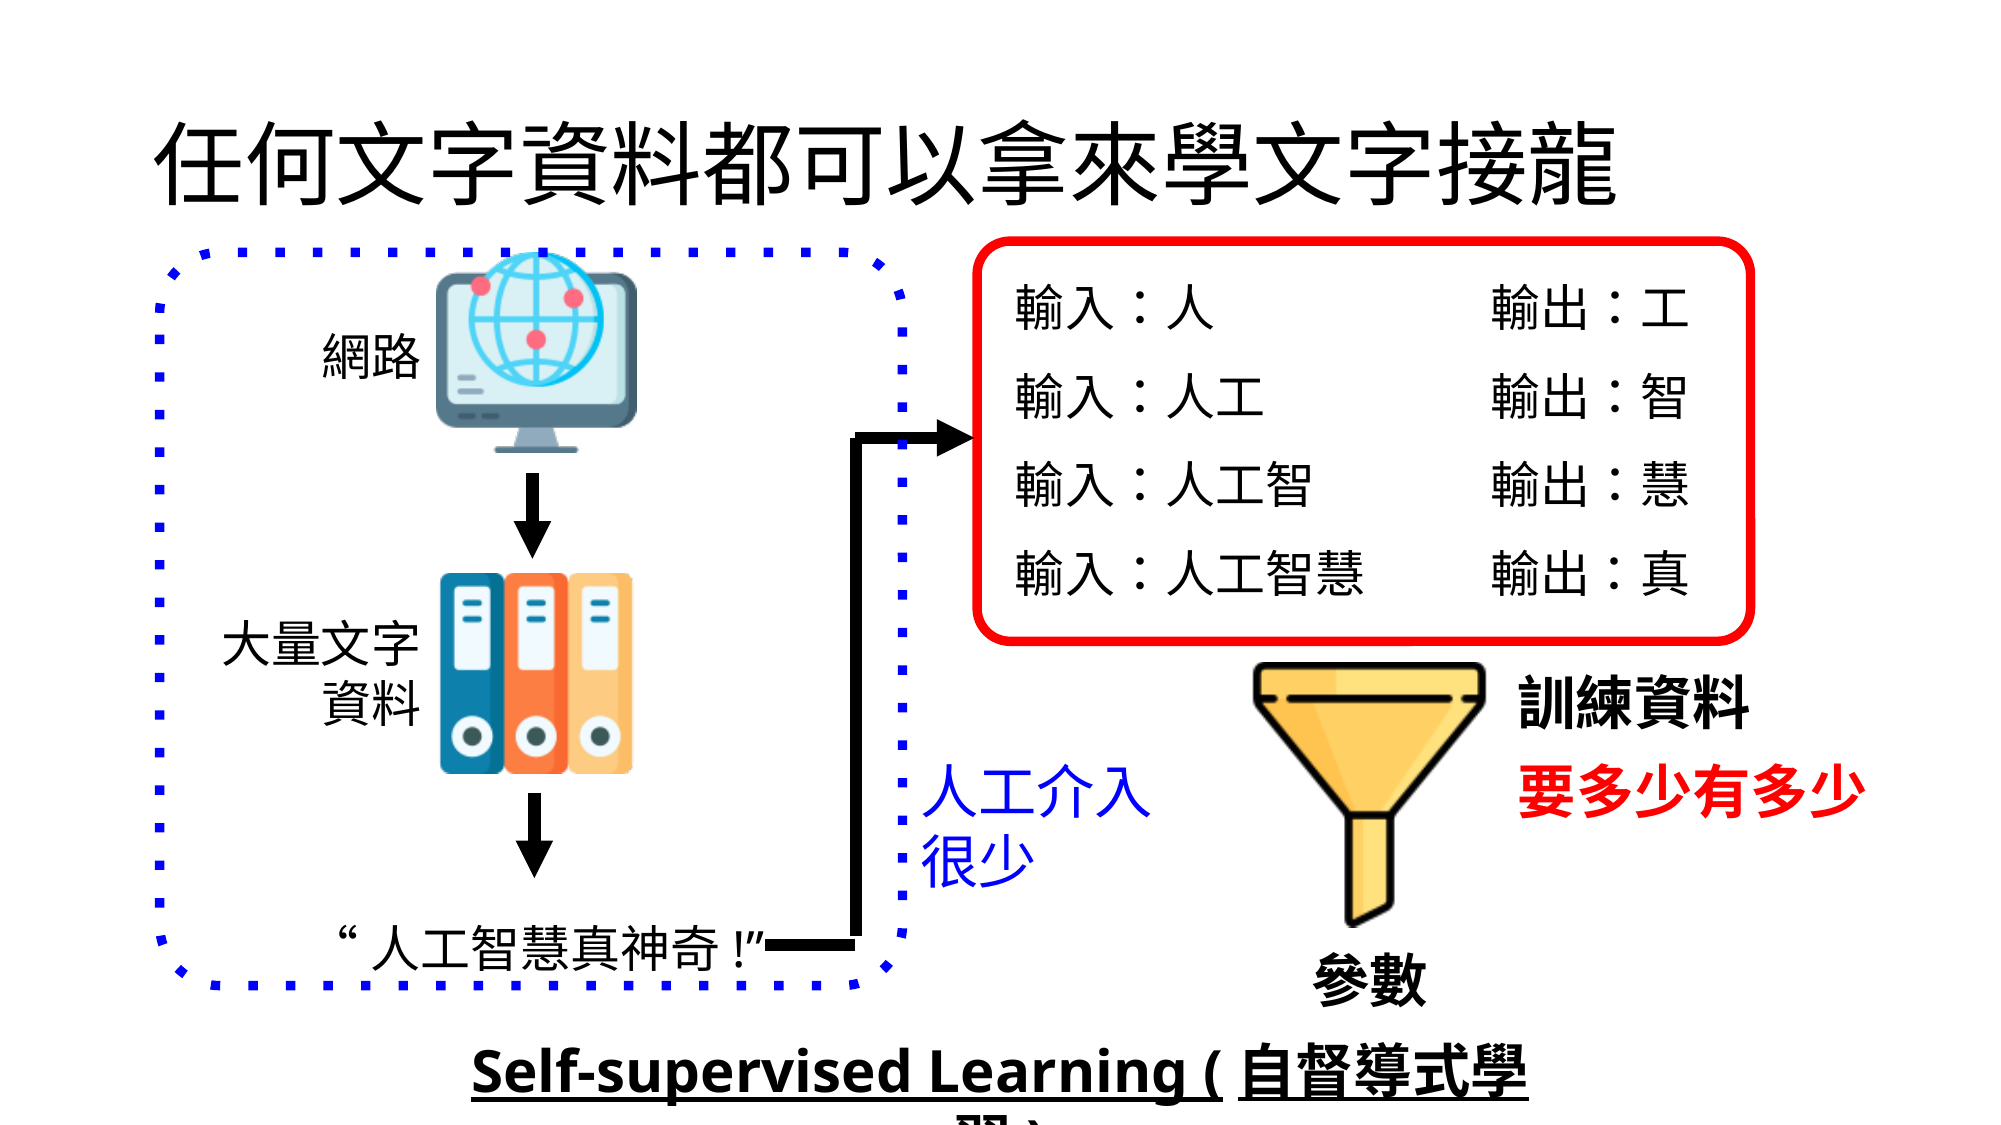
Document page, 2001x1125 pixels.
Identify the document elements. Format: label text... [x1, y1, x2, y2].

text_box Self-supervised Learning (自督導式學習) [425, 1026, 1575, 1125]
picture [435, 252, 637, 453]
text_box [159, 252, 903, 986]
text_box 人工介入很少 [905, 747, 1178, 903]
text_box 要多少有多少 [1507, 747, 2000, 833]
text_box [976, 240, 1976, 642]
title 任何文字資料都可以拿來學文字接龍 [137, 59, 1863, 278]
picture [1237, 662, 1504, 929]
picture [435, 573, 493, 774]
text_box 參數 [1278, 936, 1461, 1022]
picture [497, 573, 637, 774]
text_box 訓練資料 [1405, 658, 1863, 744]
